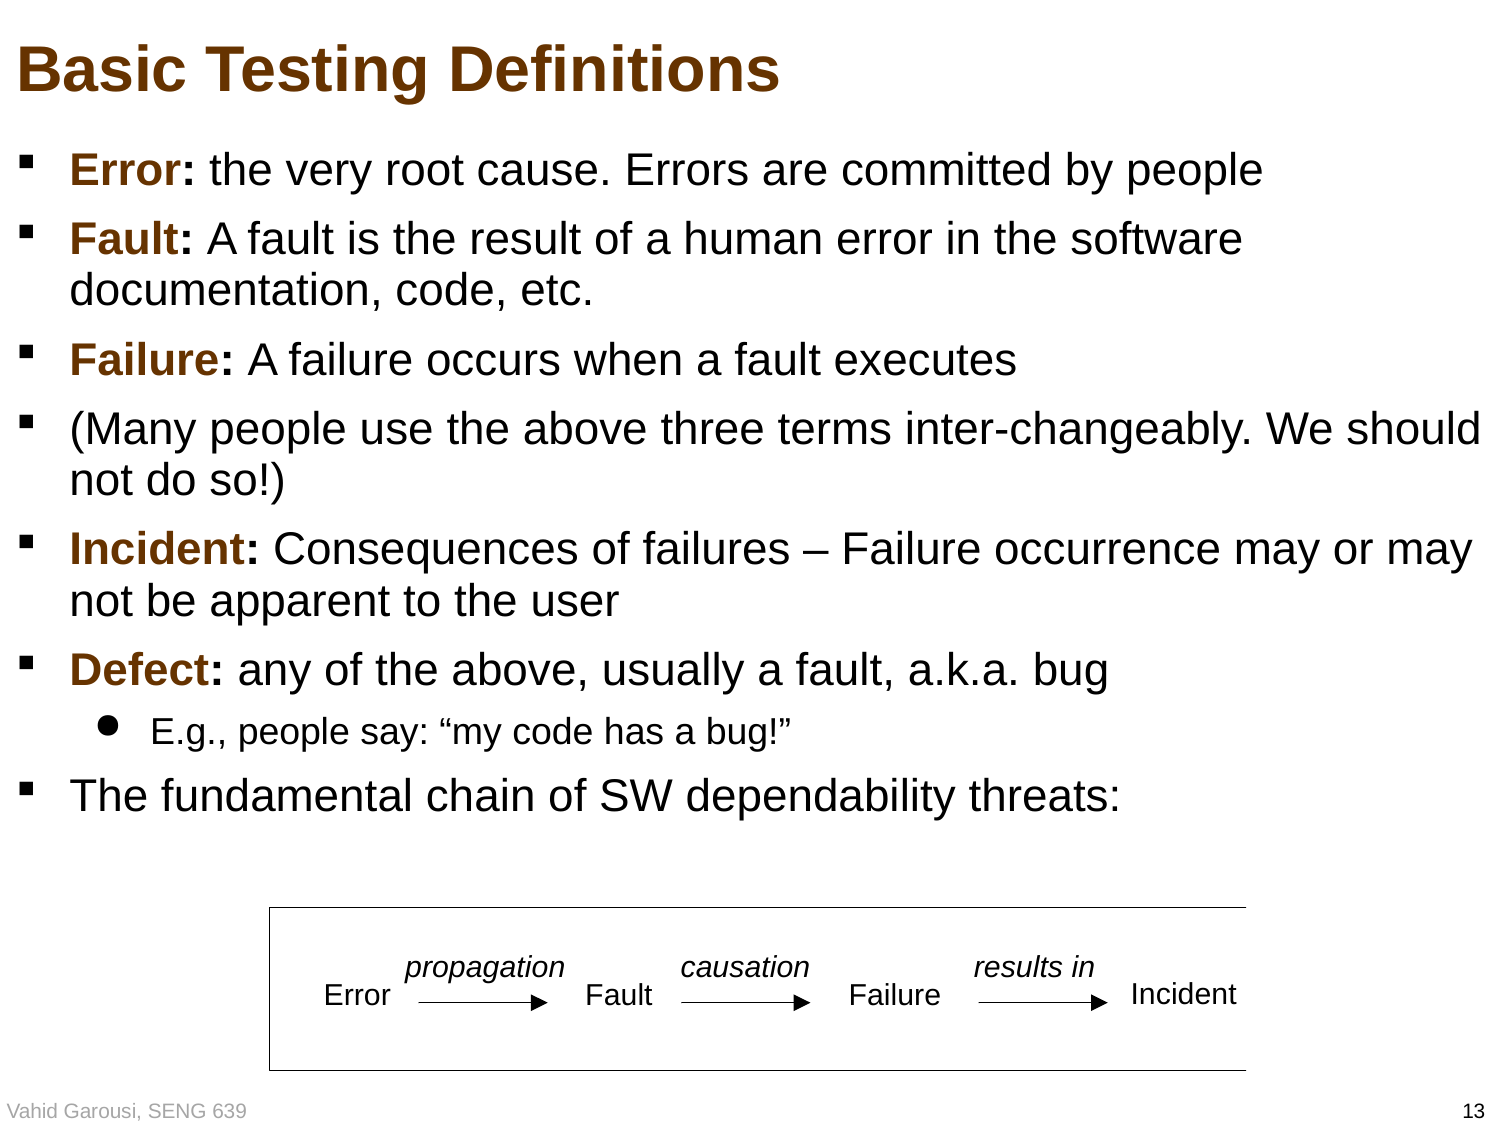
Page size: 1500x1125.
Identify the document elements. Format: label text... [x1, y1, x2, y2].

title Basic Testing Definitions [0, 1, 1500, 115]
picture [265, 903, 1247, 1075]
list Error: the very root cause. Errors are committed by people Fault: A fault is the result of a human error in the software documentation, code, etc. Failure: A failure occurs when a fault executes (Many people use the above three terms inter-changeably. We should not do so!) Incident: Consequences of failures – Failure occurrence may or may not be apparent to the user Defect: any of the above, usually a fault, a.k.a. bug E.g., people say: “my code has a bug!” The fundamental chain of SW dependability threats: [0, 136, 1500, 877]
